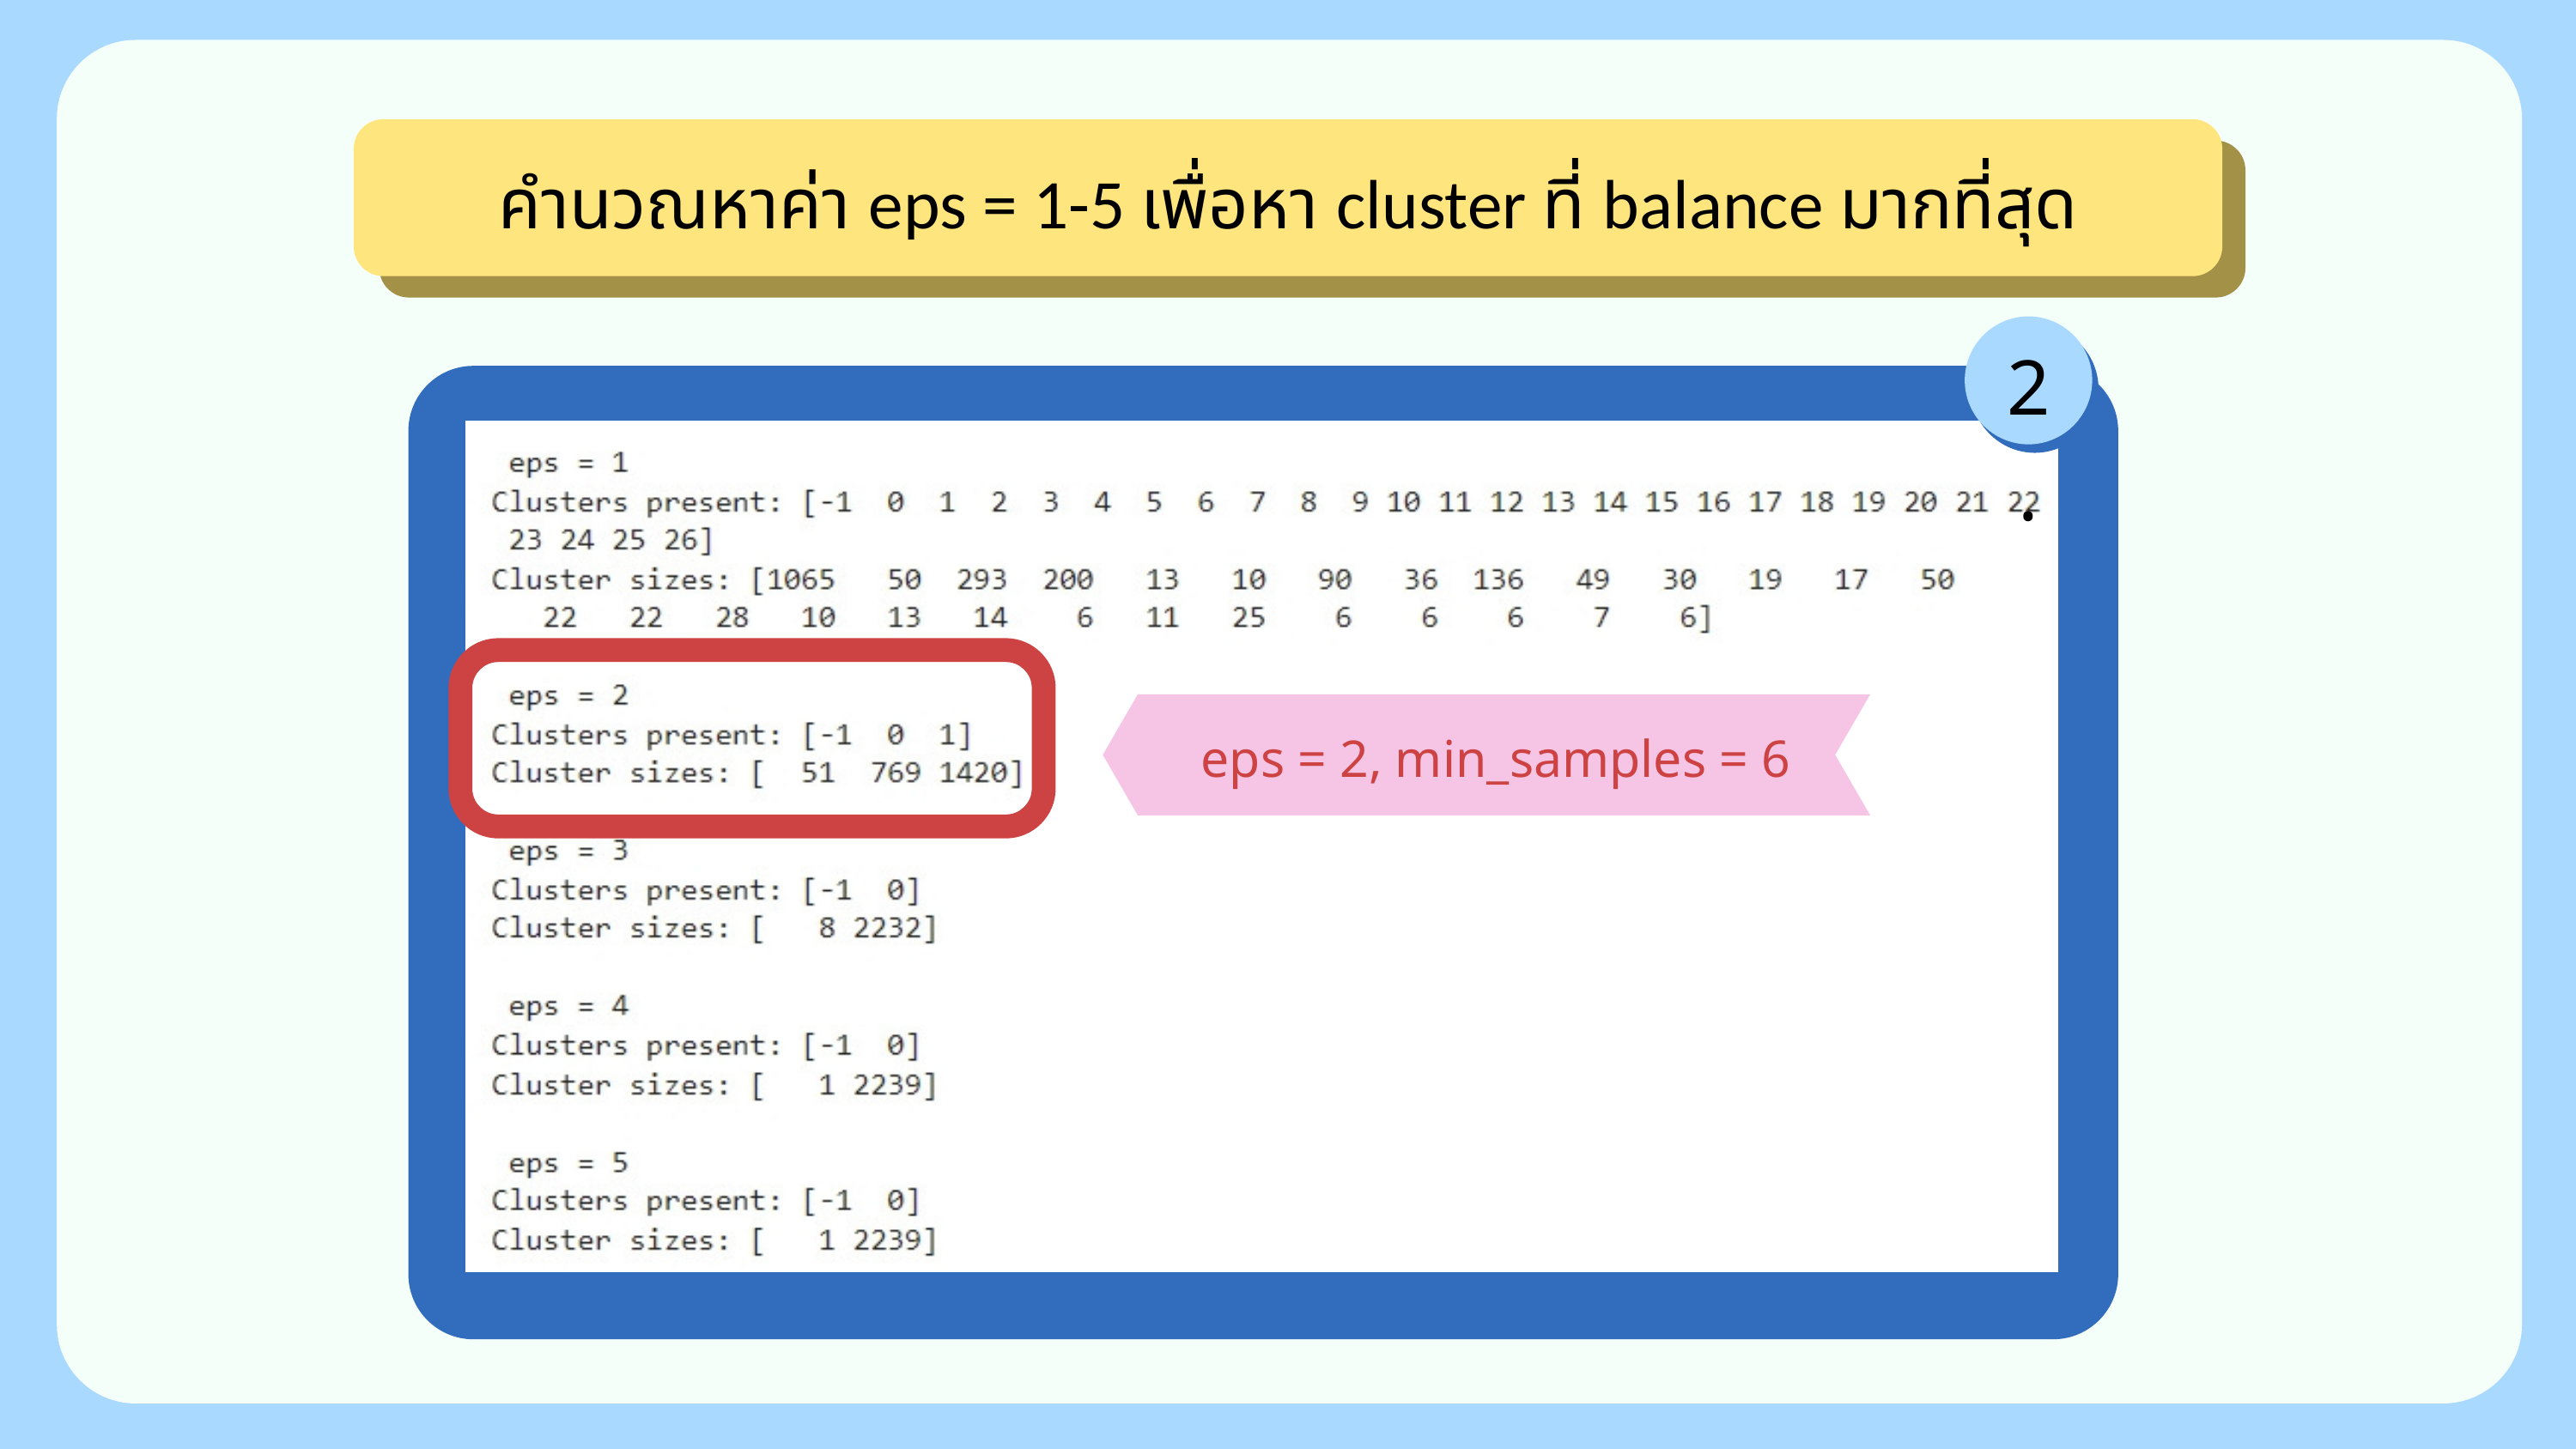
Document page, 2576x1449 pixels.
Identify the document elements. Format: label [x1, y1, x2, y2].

picture [465, 421, 2059, 1273]
text_box [408, 365, 2119, 1340]
text_box [379, 140, 2246, 298]
text_box [56, 39, 2523, 1404]
text_box [1970, 324, 2099, 453]
text_box [1103, 694, 1871, 816]
text_box [448, 638, 1056, 839]
text_box [1964, 316, 2093, 445]
text_box [353, 118, 2223, 276]
